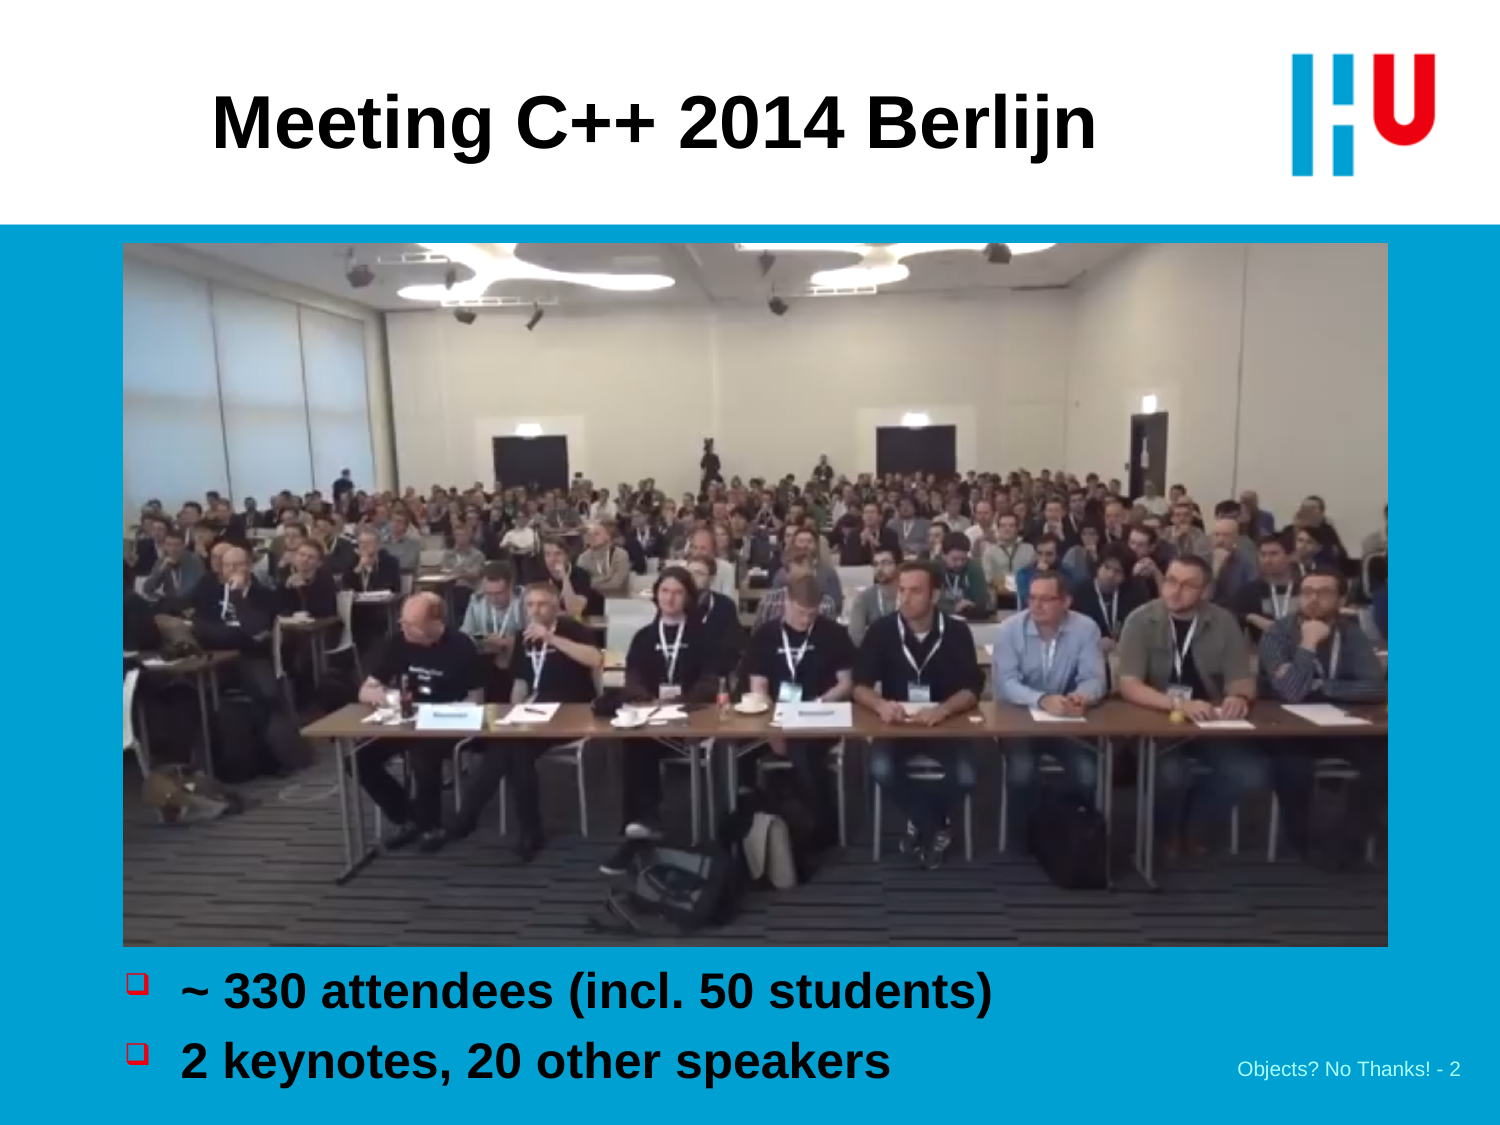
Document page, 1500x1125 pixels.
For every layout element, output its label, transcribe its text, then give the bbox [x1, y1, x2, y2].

slide_number Objects? No Thanks! - 2 [1163, 1030, 1476, 1106]
list ~ 330 attendees (incl. 50 students) 2 keynotes, 20 other speakers [109, 951, 1403, 1093]
title Meeting C++ 2014 Berlijn [29, 66, 1282, 172]
picture [0, 0, 1500, 224]
picture [124, 244, 1387, 946]
